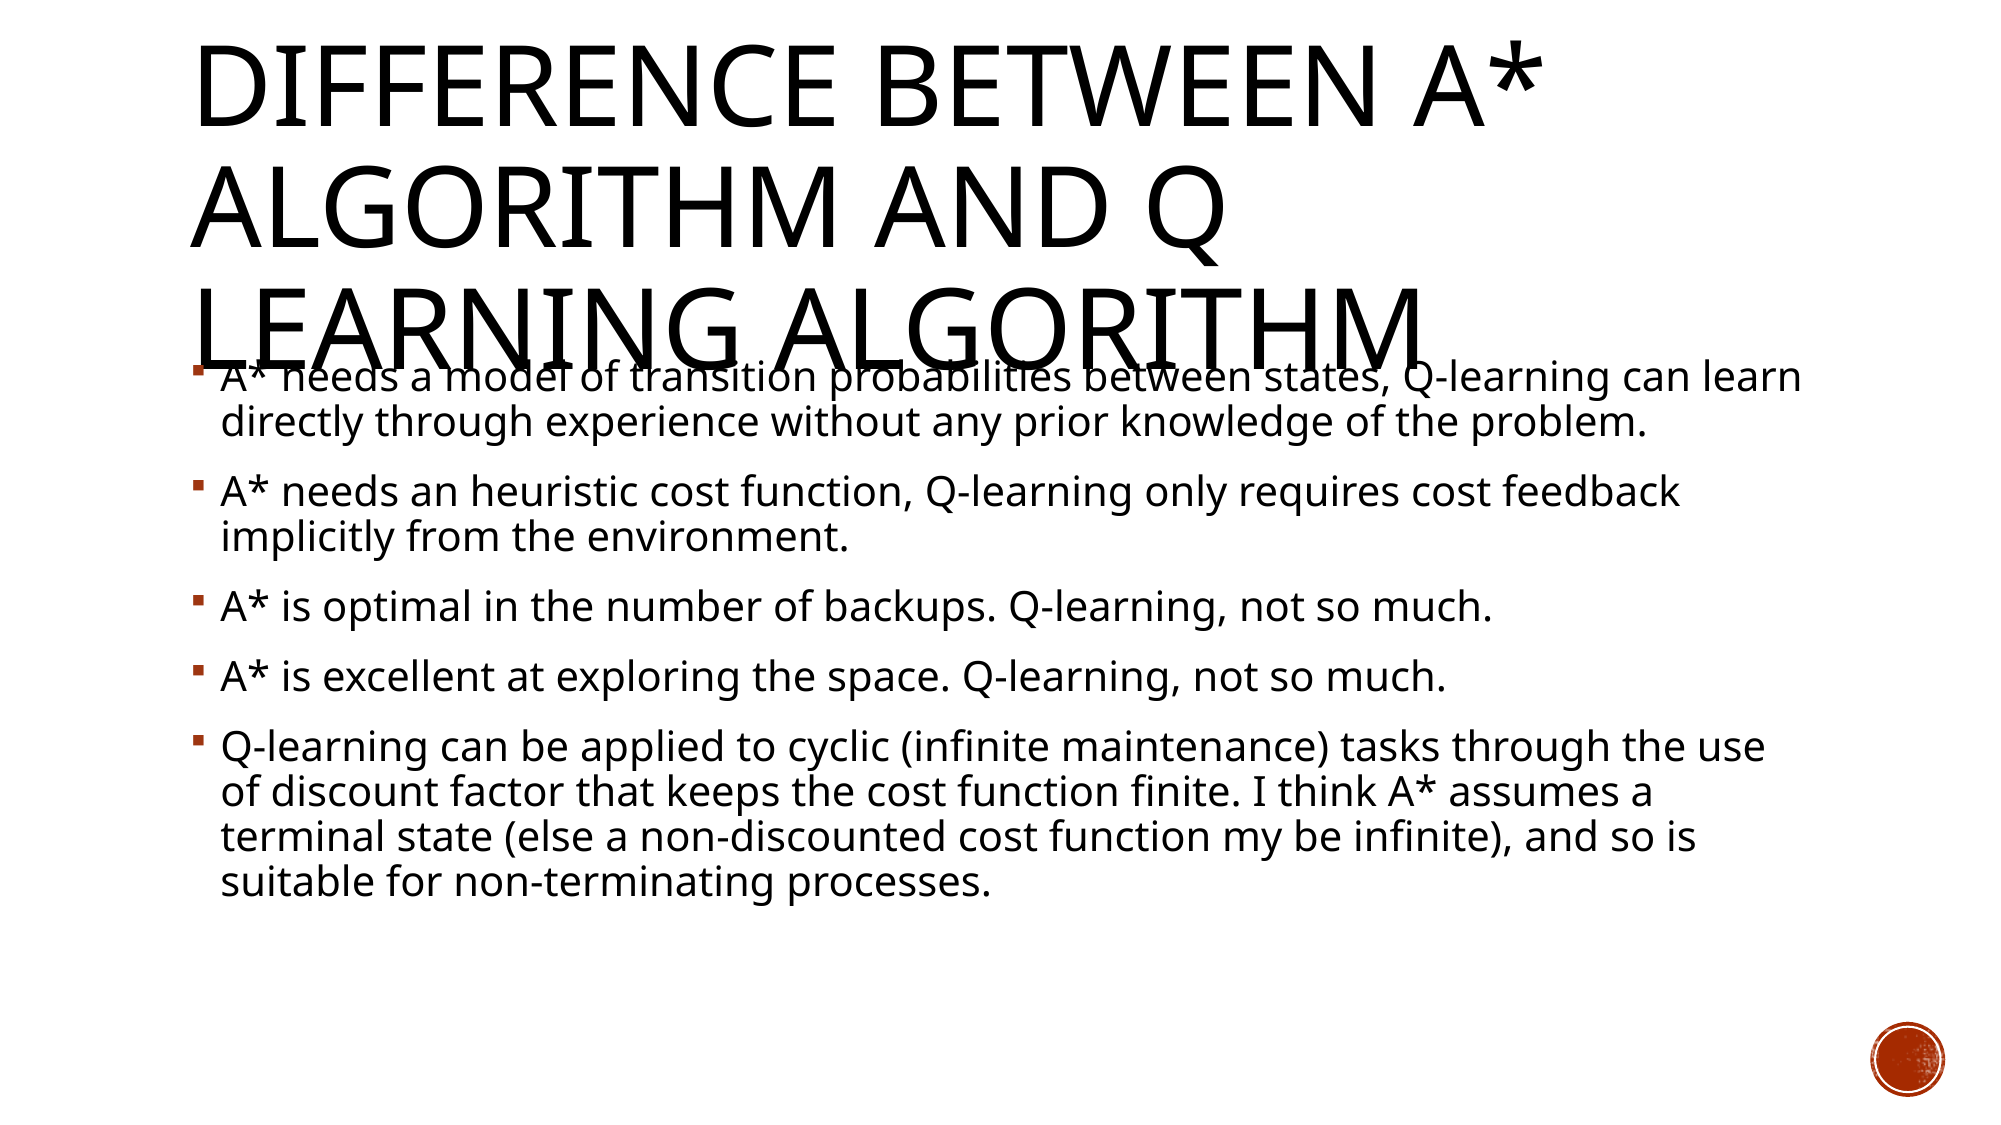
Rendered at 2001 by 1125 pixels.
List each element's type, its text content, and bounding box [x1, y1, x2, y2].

list A* needs a model of transition probabilities between states, Q-learning can learn directly through experience without any prior knowledge of the problem. A* needs an heuristic cost function, Q-learning only requires cost feedback implicitly from the environment. A* is optimal in the number of backups. Q-learning, not so much. A* is excellent at exploring the space. Q-learning, not so much. Q-learning can be applied to cyclic (infinite maintenance) tasks through the use of discount factor that keeps the cost function finite. I think A* assumes a terminal state (else a non-discounted cost function my be infinite), and so is suitable for non-terminating processes. [175, 348, 1826, 1013]
title Difference between A* algorithm and Q learning algorithm [175, 79, 1826, 344]
